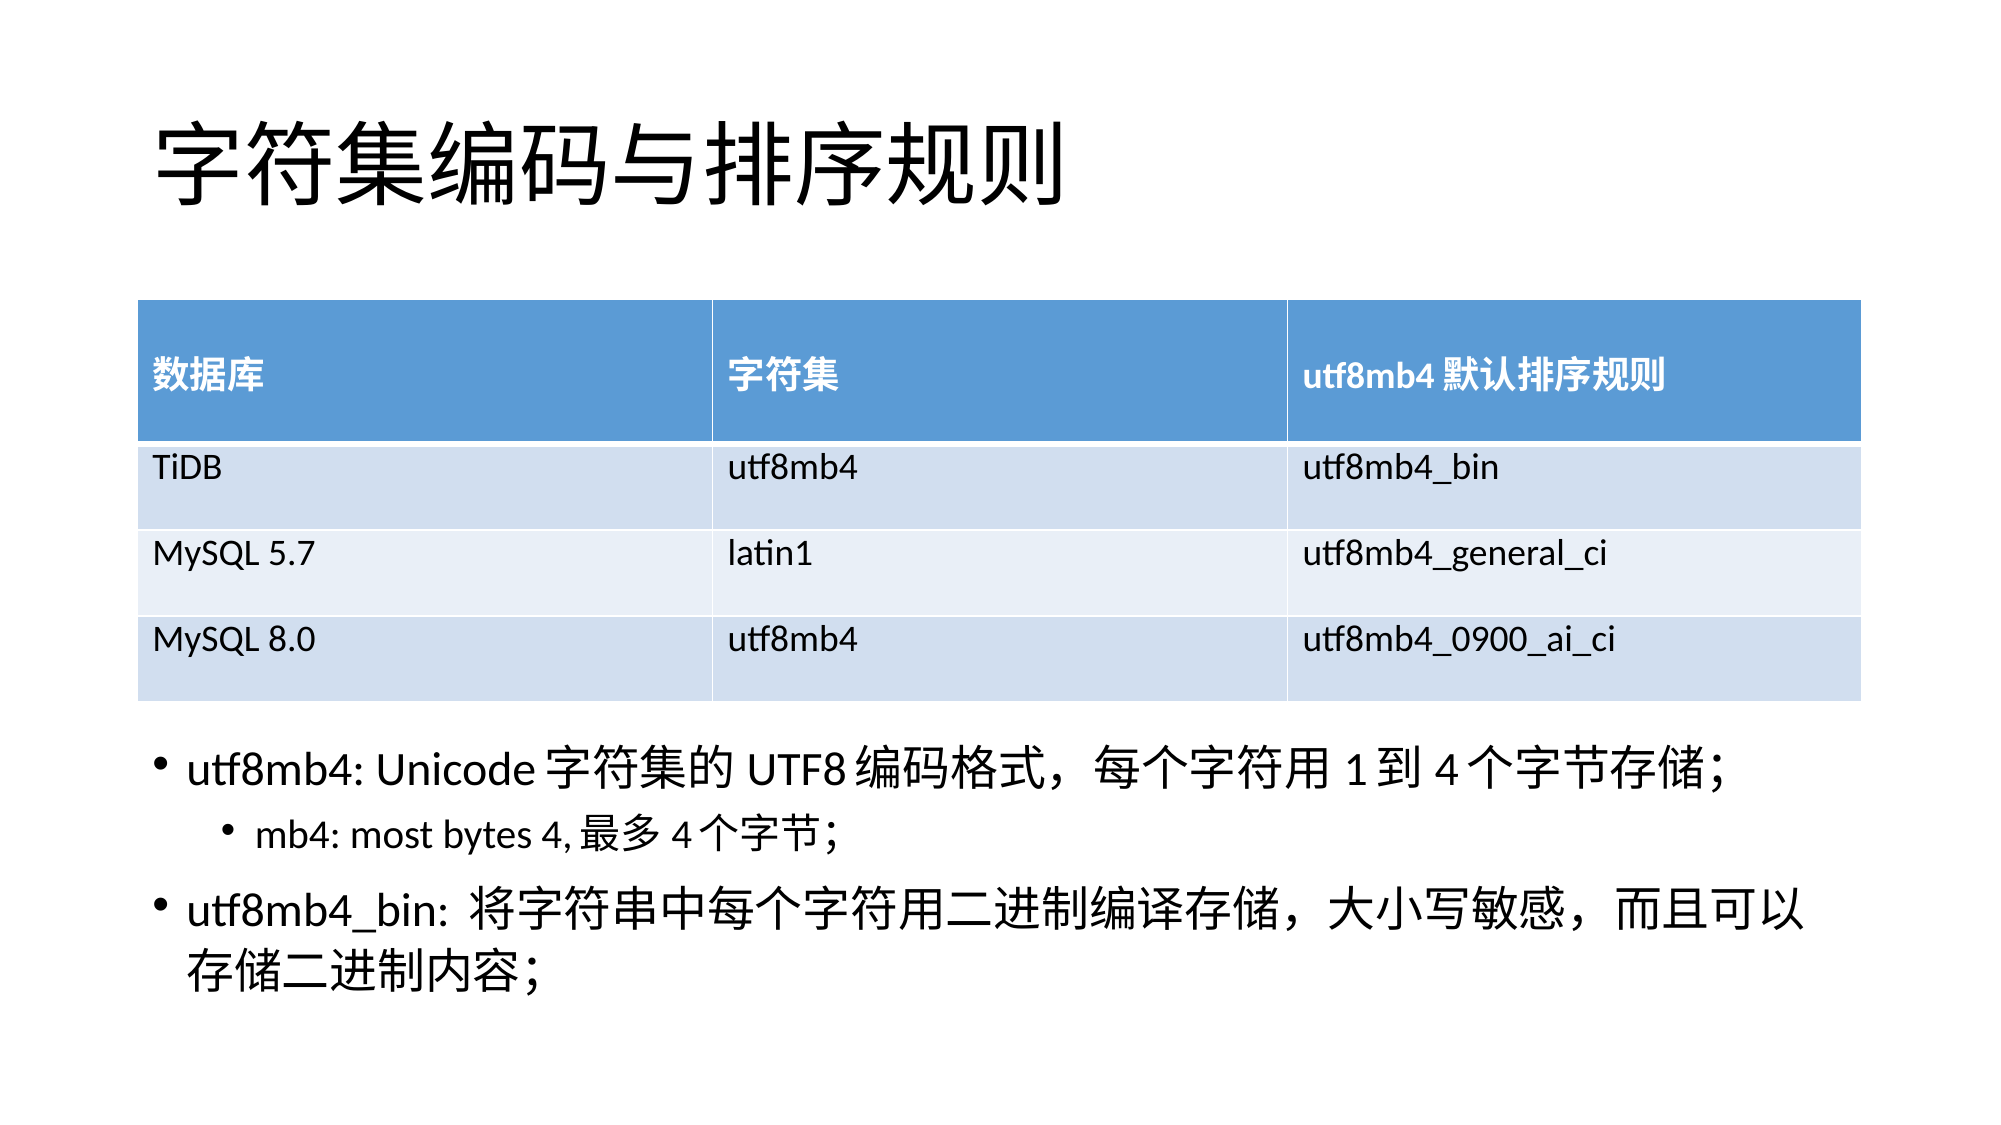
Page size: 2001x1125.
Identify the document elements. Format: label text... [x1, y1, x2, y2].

table_cell latin1 [713, 531, 1287, 615]
table_header 数据库 [138, 300, 712, 441]
table_header utf8mb4默认排序规则 [1288, 300, 1861, 441]
title 字符集编码与排序规则 [137, 59, 1863, 278]
table_cell MySQL 8.0 [138, 617, 712, 701]
table_header 字符集 [713, 300, 1287, 441]
table_cell TiDB [138, 447, 712, 529]
table_cell utf8mb4 [713, 447, 1287, 529]
table_cell utf8mb4_0900_ai_ci [1288, 617, 1861, 701]
table_cell utf8mb4_bin [1288, 447, 1861, 529]
table_cell MySQL 5.7 [138, 531, 712, 615]
list utf8mb4: Unicode字符集的UTF8编码格式，每个字符用1到4个字节存储； mb4: most bytes 4,最多4个字节； utf8mb4_bin: 将字符串中每个字符用二进制编译存储，大小写敏感，而且可以存储二进制内容； [137, 727, 1863, 1014]
table_cell utf8mb4_general_ci [1288, 531, 1861, 615]
table_cell utf8mb4 [713, 617, 1287, 701]
